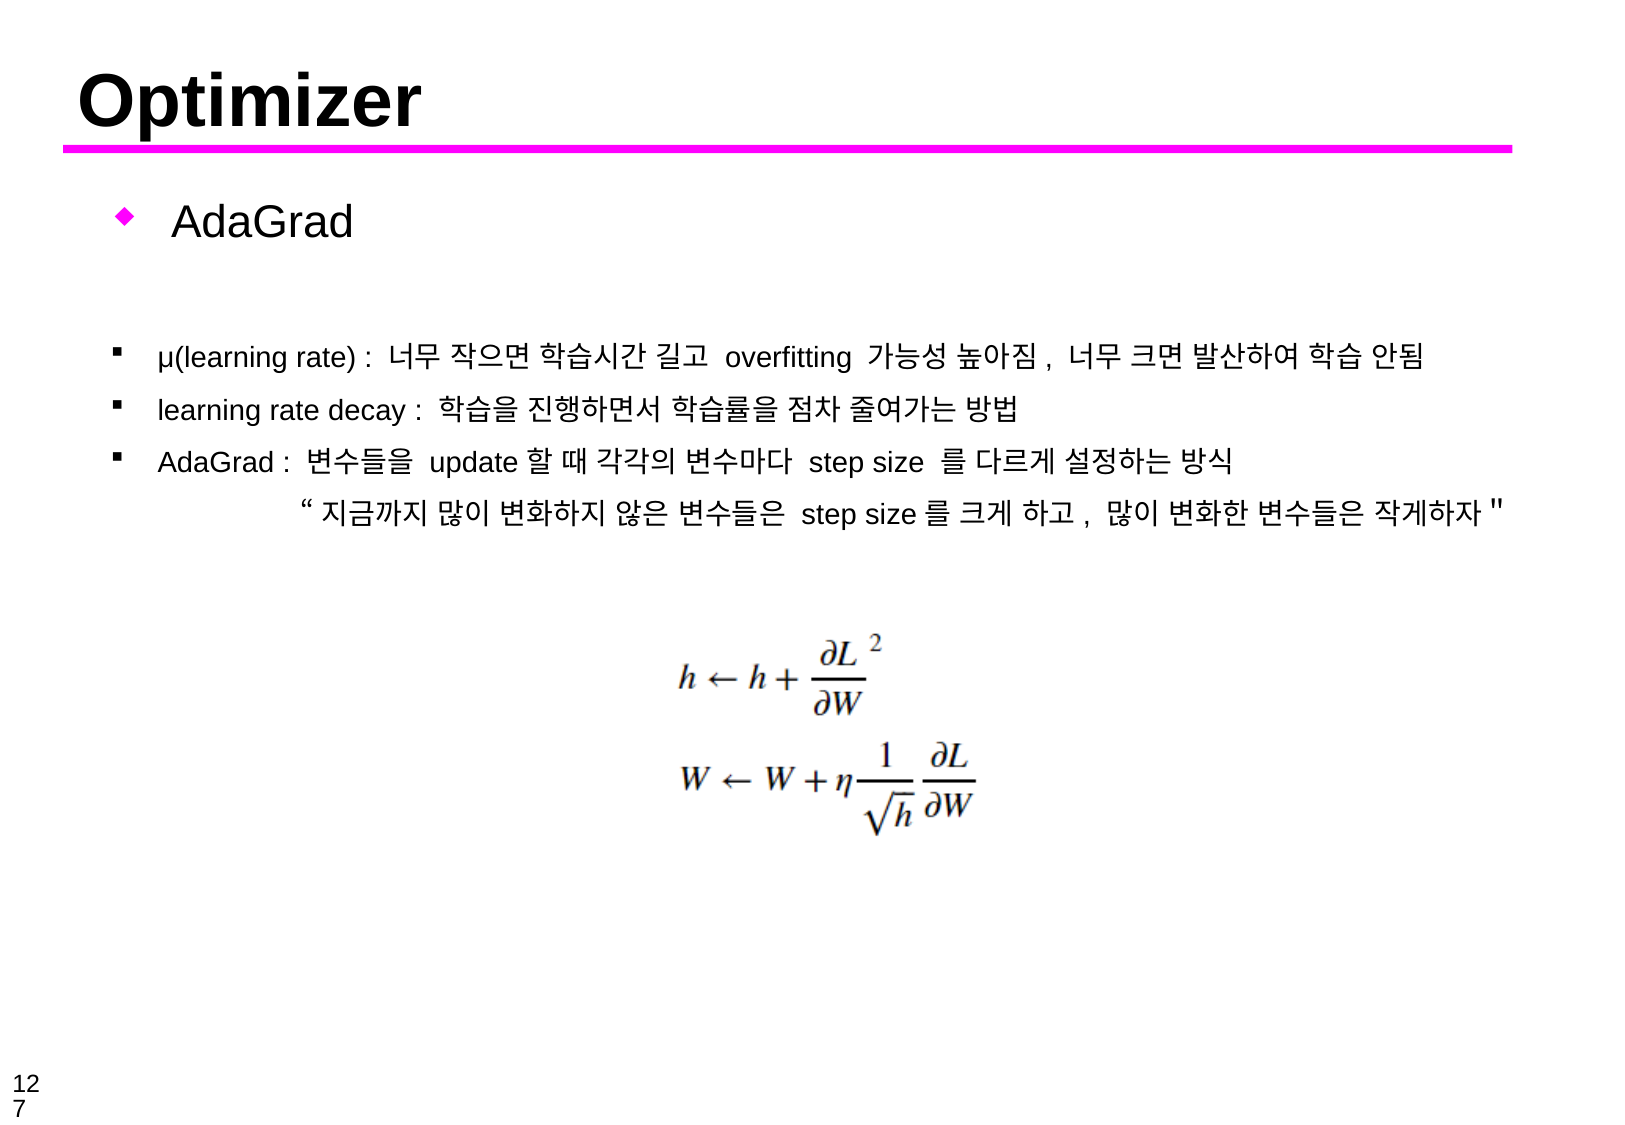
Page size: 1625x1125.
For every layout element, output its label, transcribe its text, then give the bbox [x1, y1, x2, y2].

slide_number 127 [0, 1071, 69, 1094]
title Optimizer [62, 42, 1500, 149]
picture [661, 619, 1006, 858]
list AdaGrad [99, 172, 1510, 256]
text_box μ(learning rate) : 너무 작으면 학습시간 길고 overfitting 가능성 높아짐, 너무 크면 발산하여 학습 안됨 learning rate decay : 학습을 진행하면서 학습률을 점차 줄여가는 방법 AdaGrad : 변수들을 update할 때 각각의 변수마다 step size 를 다르게 설정하는 방식 “지금까지 많이 변화하지 않은 변수들은 step size를 크게 하고, 많이 변화한 변수들은 작게하자＂ [95, 313, 1571, 538]
